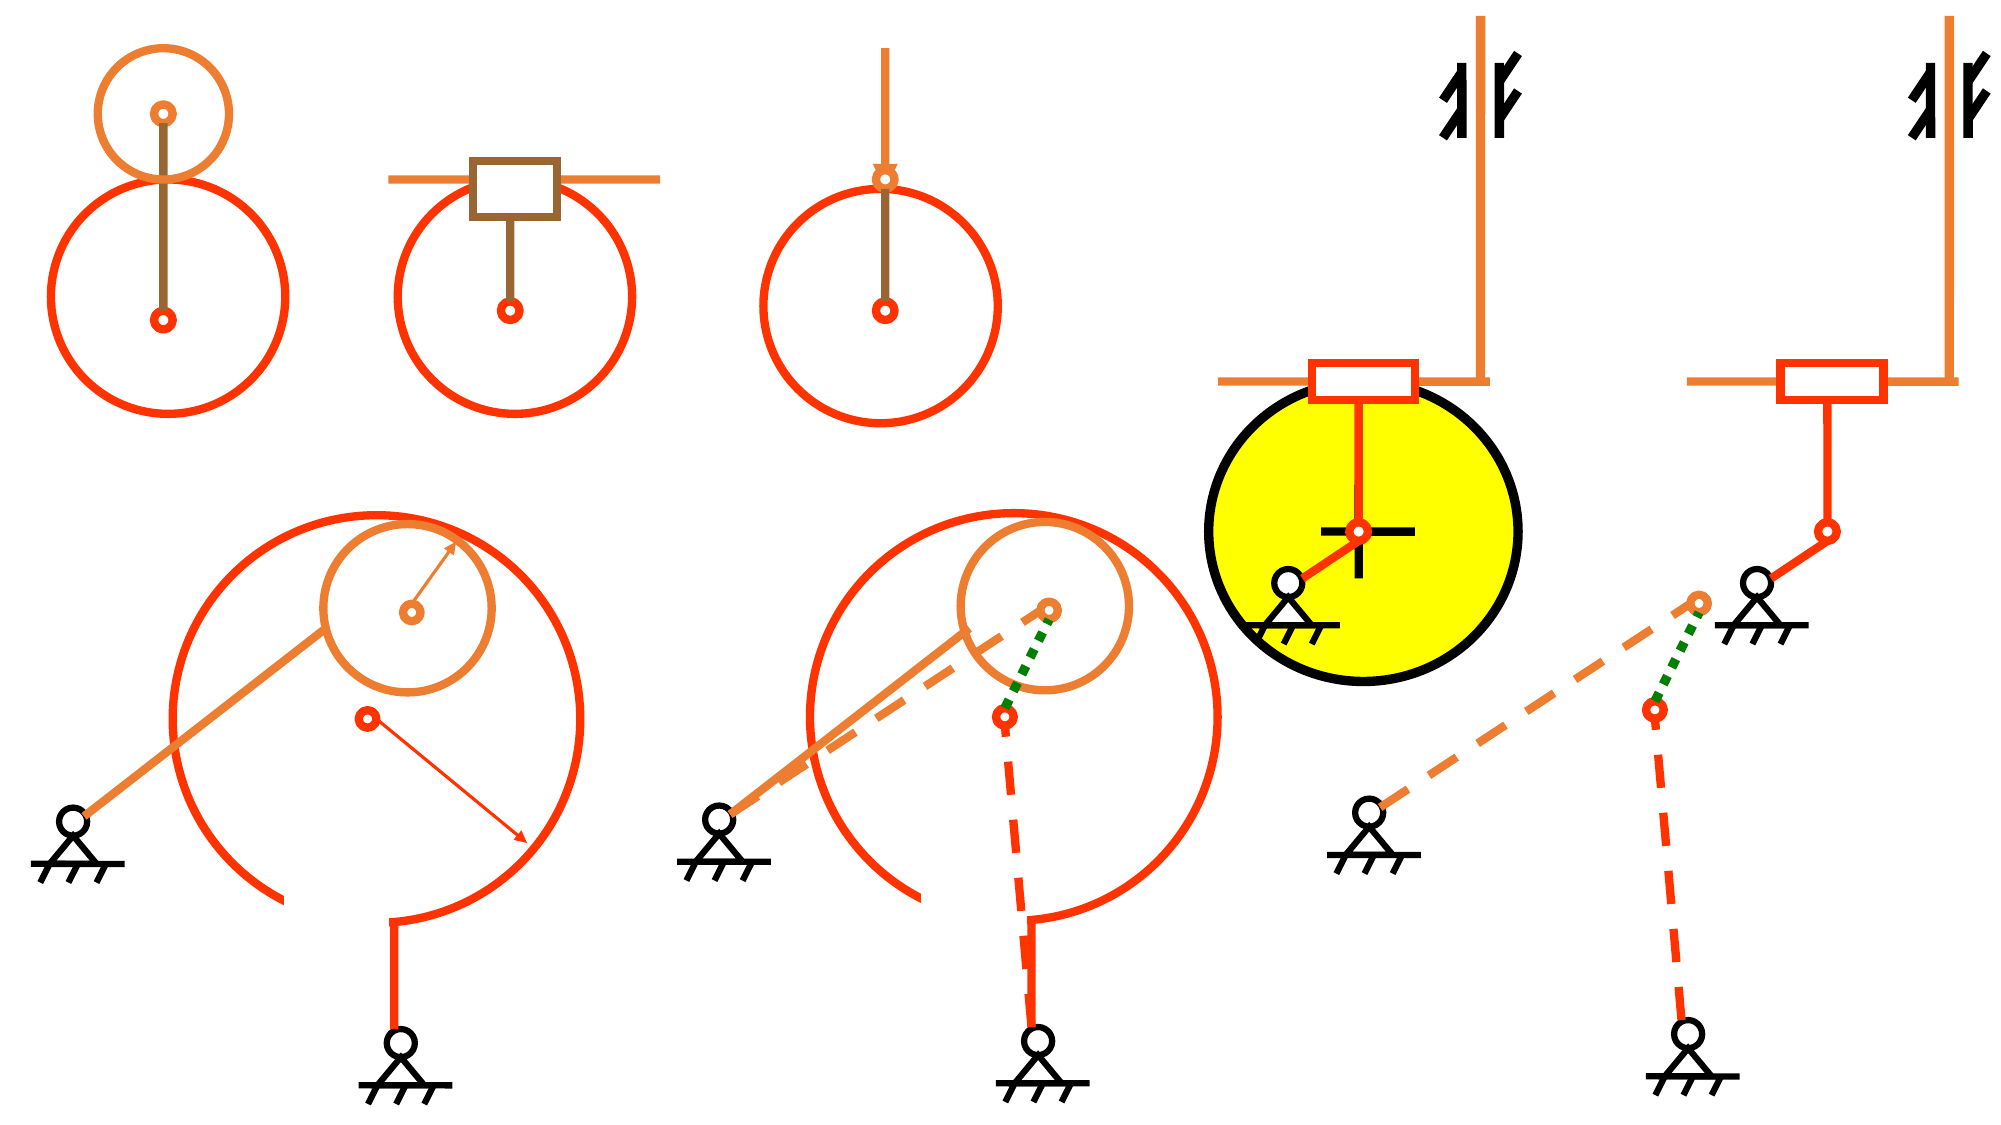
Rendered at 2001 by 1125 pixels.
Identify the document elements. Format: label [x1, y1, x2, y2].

text_box [1326, 798, 1421, 874]
text_box [402, 330, 628, 414]
text_box [153, 104, 895, 330]
text_box [50, 180, 281, 414]
text_box [765, 189, 998, 424]
text_box [172, 515, 581, 1105]
text_box [1302, 362, 1415, 579]
text_box [97, 48, 229, 179]
text_box [1686, 15, 1987, 644]
text_box [1575, 878, 1673, 958]
text_box [1645, 1020, 1740, 1096]
text_box [1261, 391, 1519, 682]
text_box [1645, 701, 1664, 719]
text_box [30, 807, 125, 883]
text_box [1209, 393, 1302, 630]
text_box [809, 513, 1218, 1103]
text_box [1246, 568, 1340, 644]
text_box [676, 805, 771, 881]
